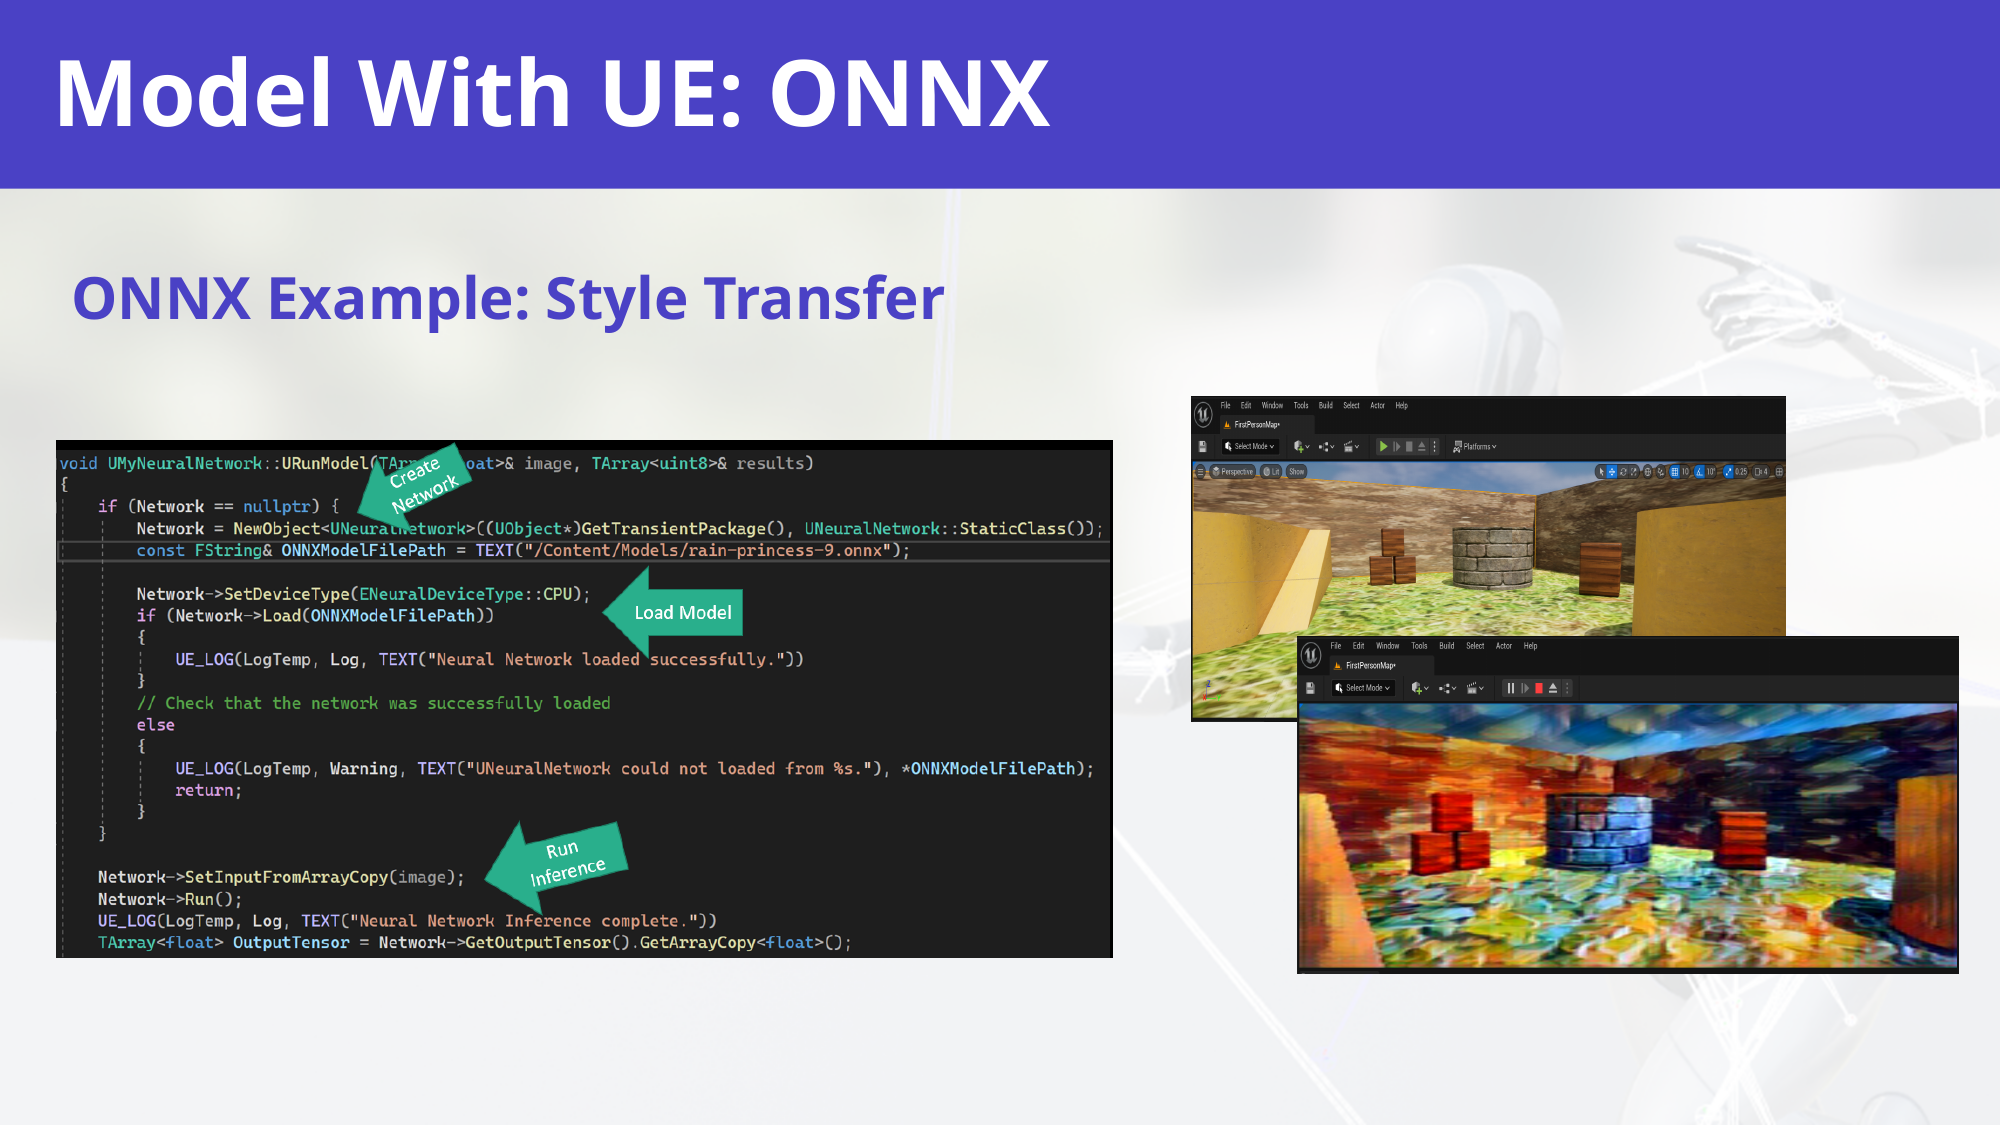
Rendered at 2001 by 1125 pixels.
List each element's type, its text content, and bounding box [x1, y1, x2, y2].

text_box ONNX Example: Style Transfer [56, 253, 1157, 339]
picture [1191, 396, 1959, 975]
title Model With UE: ONNX [37, 26, 1584, 153]
picture [56, 440, 1113, 958]
